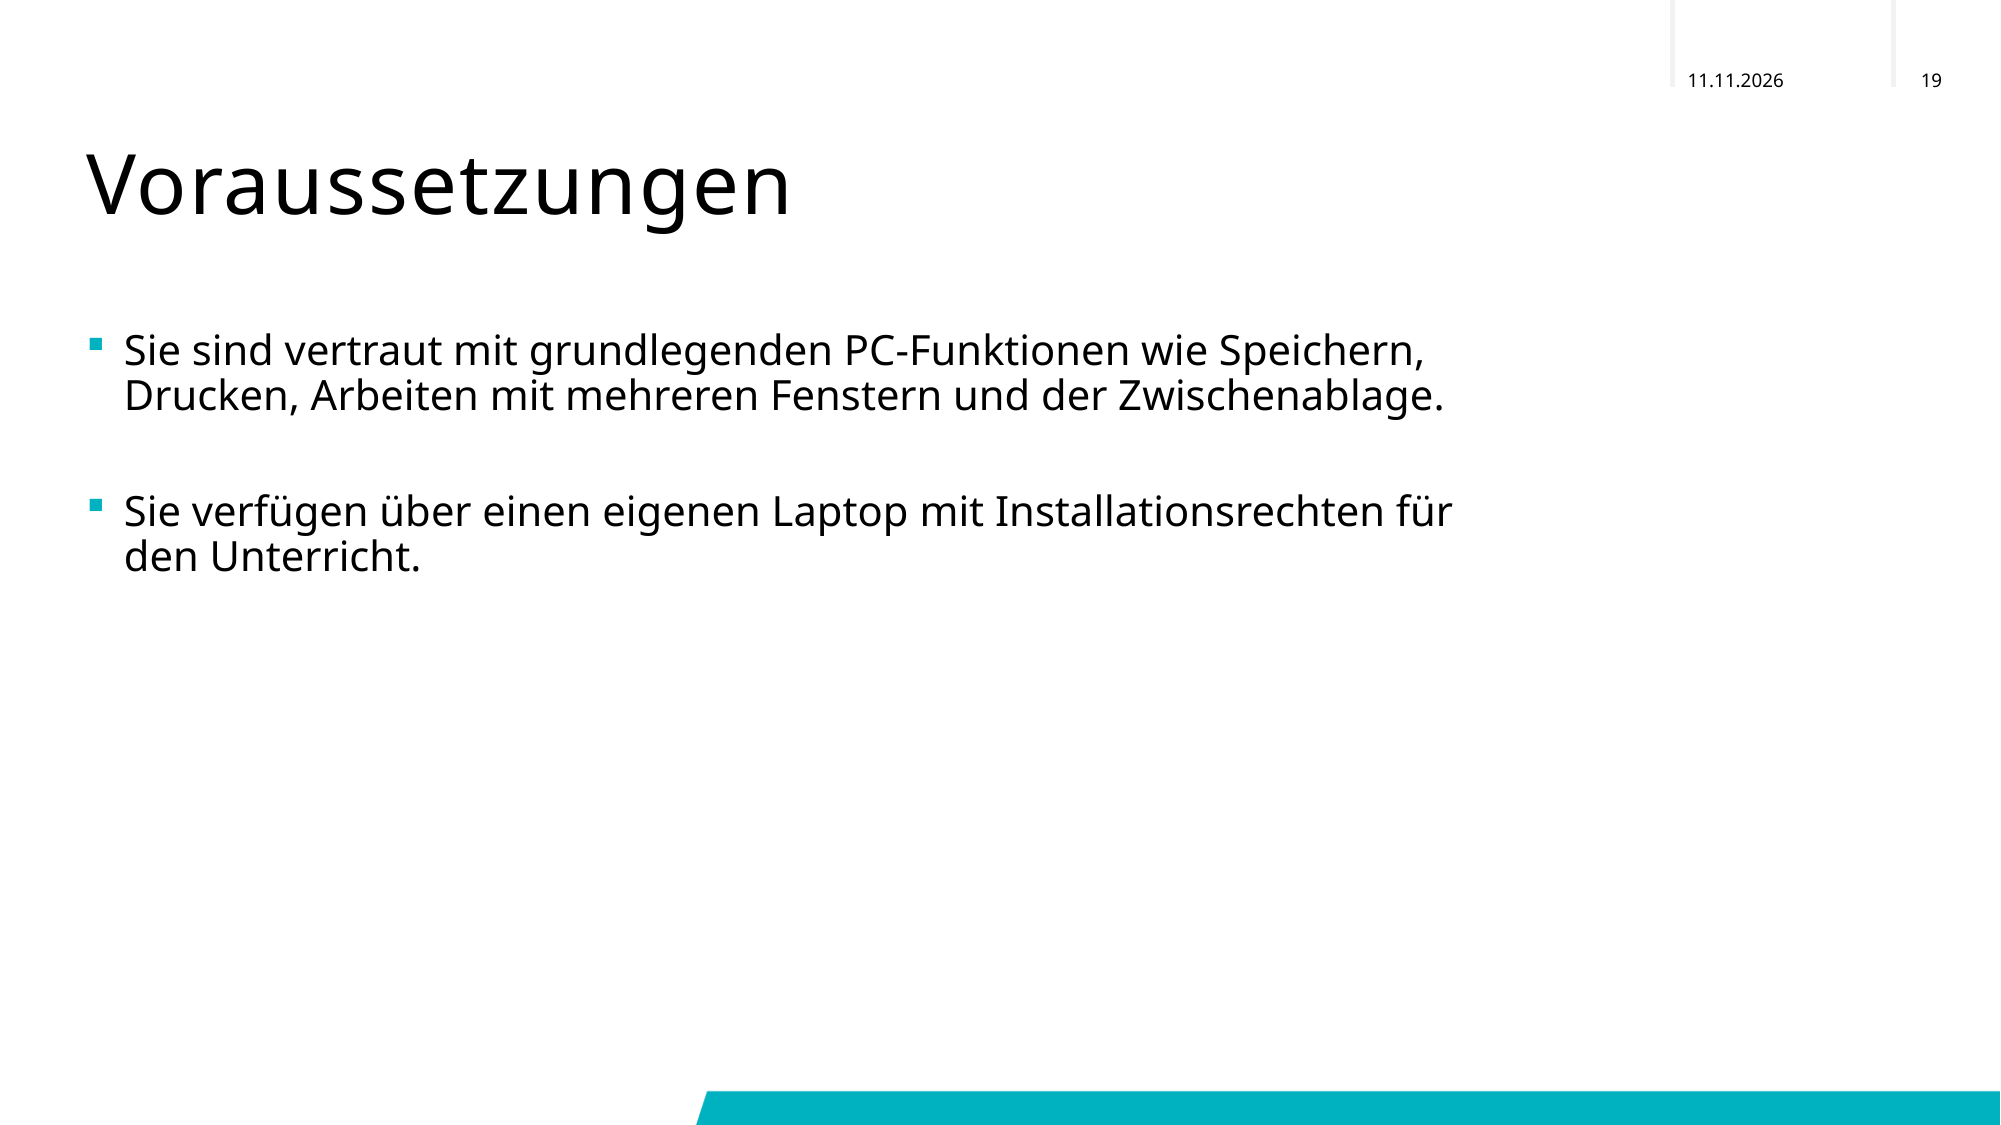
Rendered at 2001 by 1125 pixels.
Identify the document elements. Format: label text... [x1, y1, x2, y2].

picture [0, 0, 2000, 1125]
title Voraussetzungen [71, 138, 1833, 237]
list Sie sind vertraut mit grundlegenden PC-Funktionen wie Speichern, Drucken, Arbeiten mit mehreren Fenstern und der Zwischenablage. Sie verfügen über einen eigenen Laptop mit Installationsrechten für den Unterricht. [71, 321, 1528, 910]
